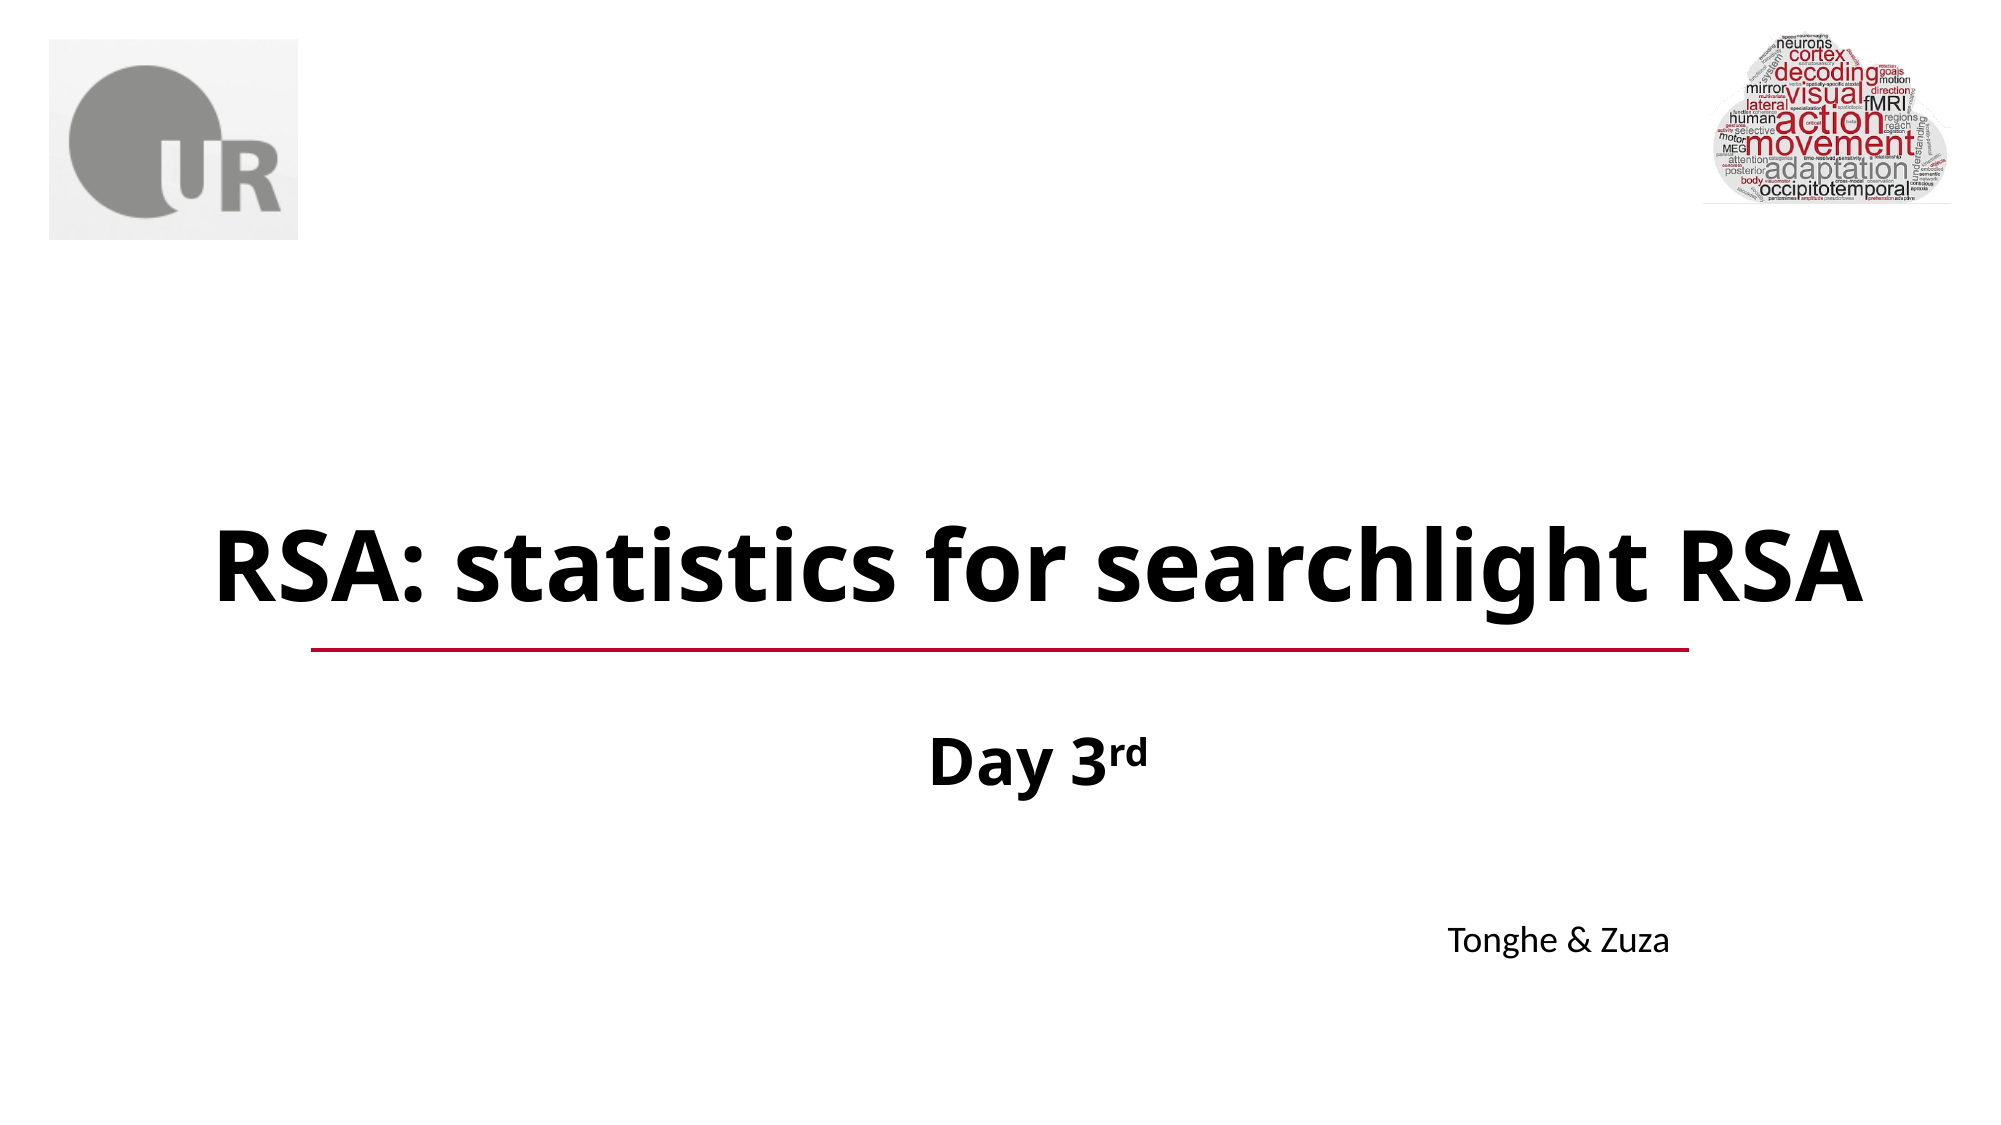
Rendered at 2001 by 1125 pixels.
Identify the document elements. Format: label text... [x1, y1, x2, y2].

picture [1703, 27, 1951, 204]
picture [49, 39, 298, 240]
text_box Tonghe & Zuza [1432, 908, 1686, 968]
title RSA: statistics for searchlight RSA Day 3rd [188, 415, 1889, 808]
